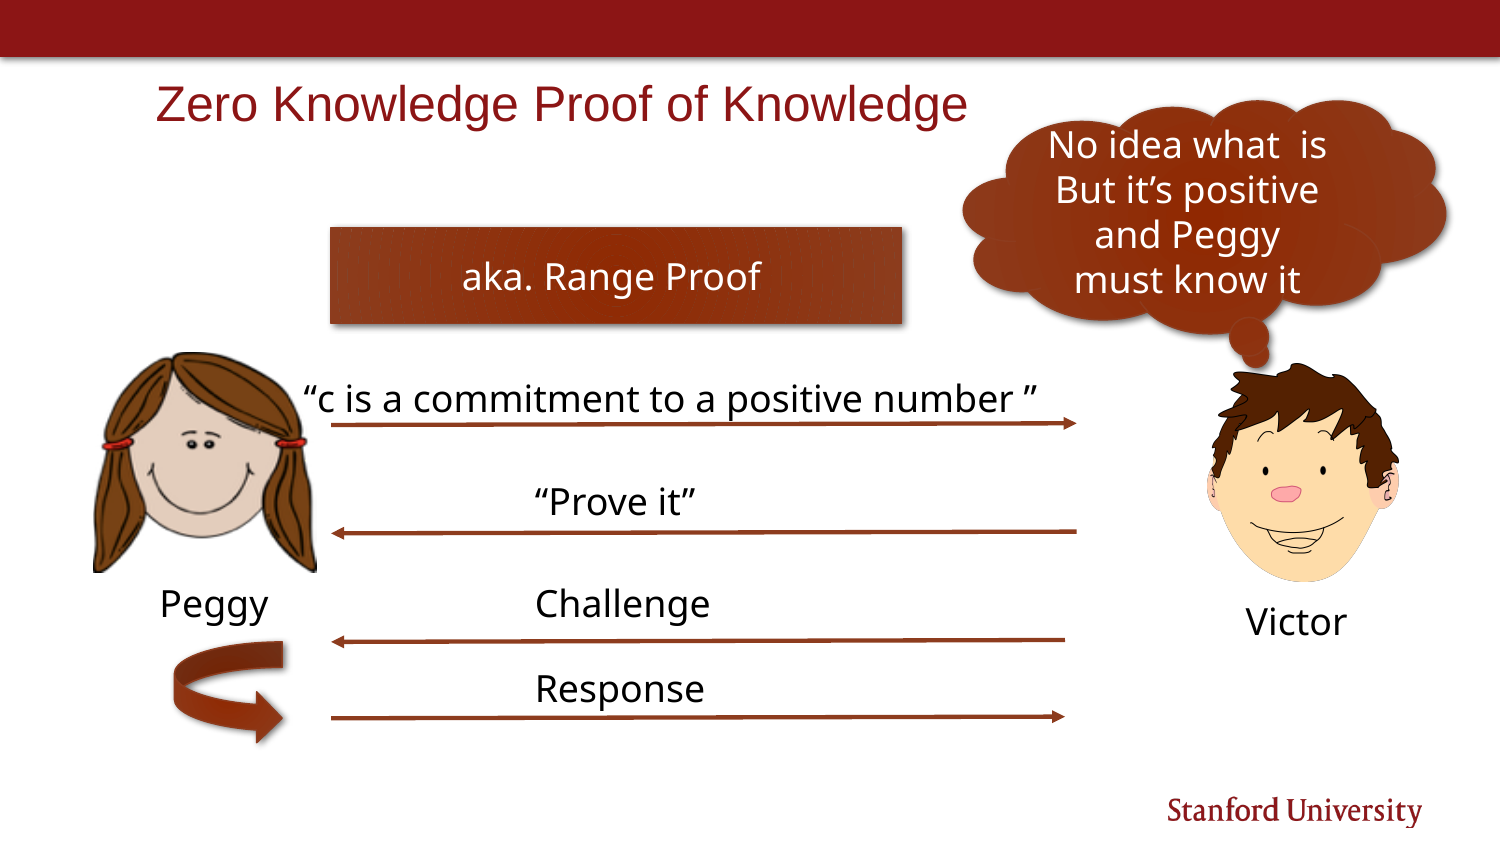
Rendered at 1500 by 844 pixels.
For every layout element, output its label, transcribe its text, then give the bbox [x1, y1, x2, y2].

title Zero Knowledge Proof of Knowledge [155, 58, 1420, 140]
picture [1207, 363, 1399, 582]
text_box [330, 422, 1077, 426]
text_box Peggy [144, 581, 289, 632]
picture [93, 351, 317, 573]
text_box “Prove it” [519, 471, 839, 528]
text_box [173, 641, 283, 744]
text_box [330, 639, 1066, 643]
text_box Challenge [519, 572, 890, 632]
text_box Response [519, 657, 890, 713]
text_box Victor [1230, 590, 1376, 650]
